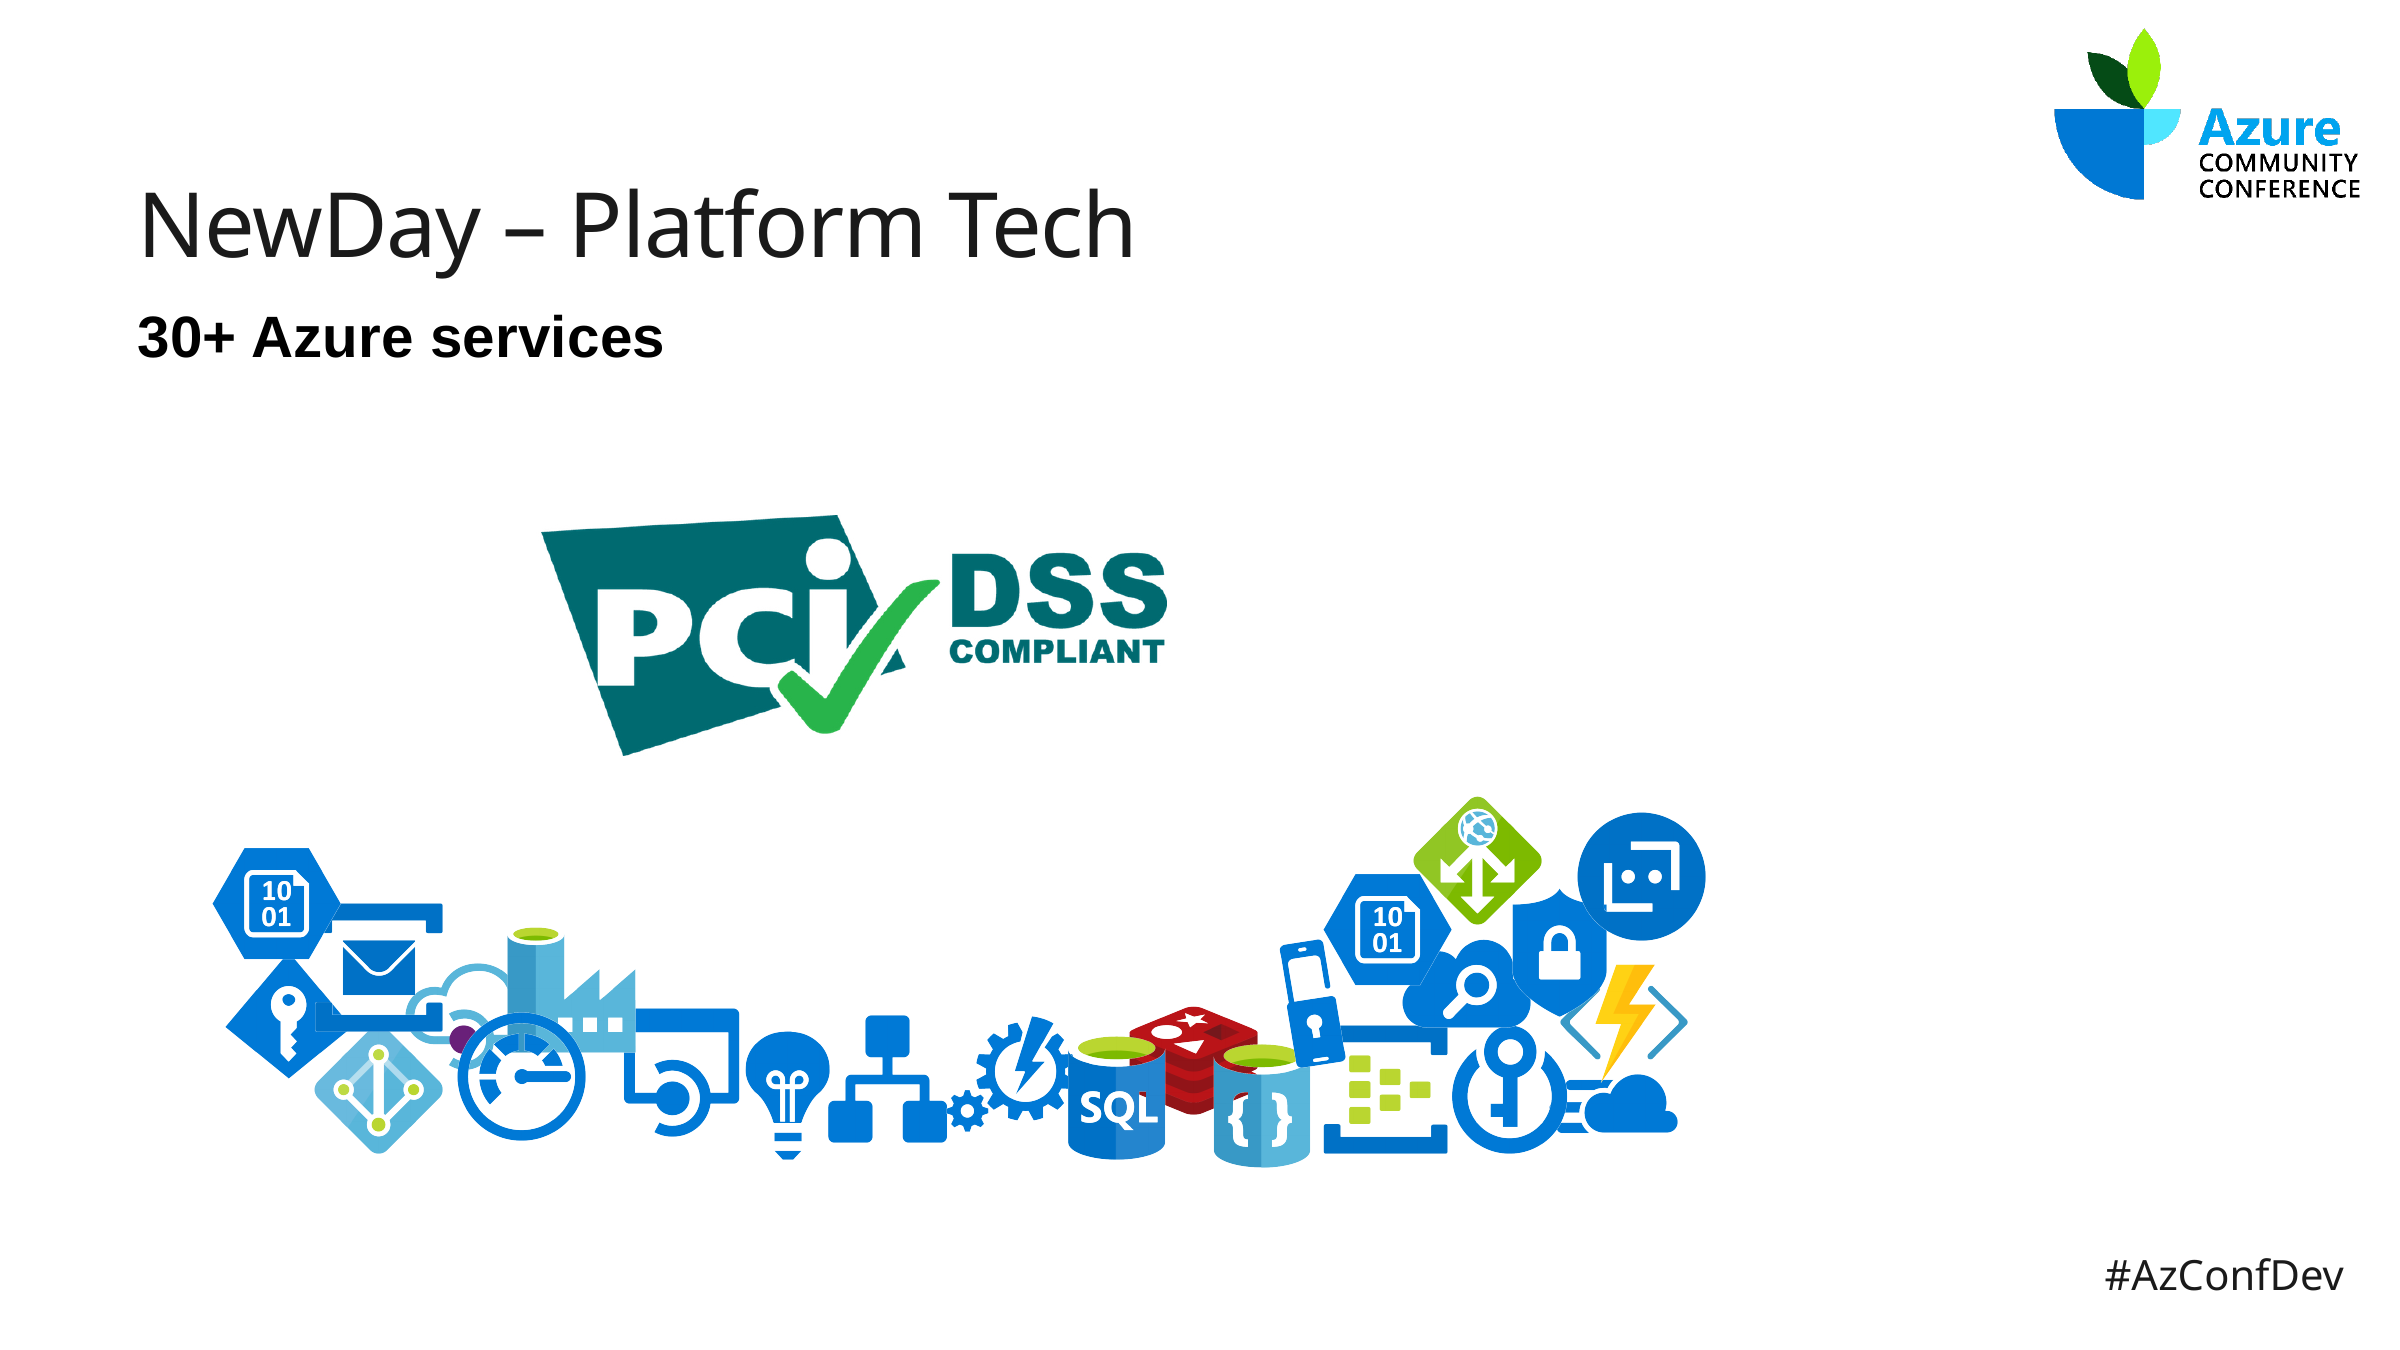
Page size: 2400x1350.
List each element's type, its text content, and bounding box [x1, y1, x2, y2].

picture [211, 796, 1706, 1169]
picture [2052, 19, 2370, 208]
text_box NewDay – Platform Tech [137, 180, 1863, 278]
picture [528, 424, 1178, 847]
text_box 30+ Azure services [137, 306, 1593, 361]
